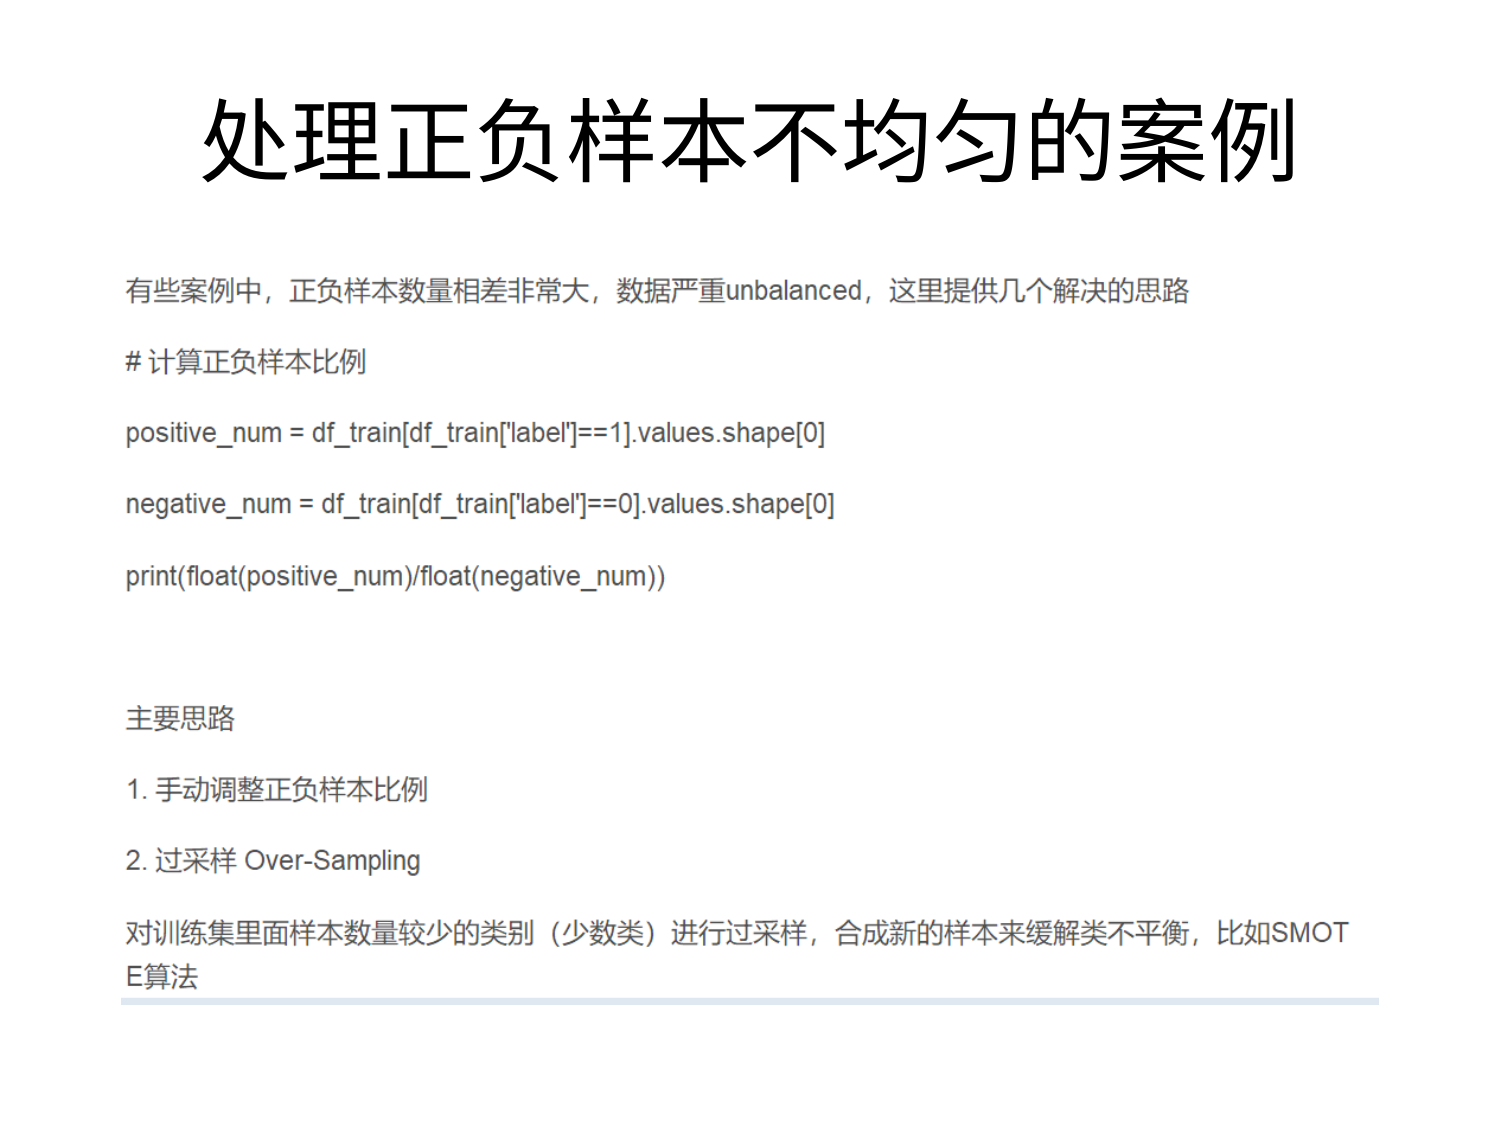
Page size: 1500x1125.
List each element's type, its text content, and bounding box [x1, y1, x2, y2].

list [121, 262, 1379, 1006]
title 处理正负样本不均匀的案例 [75, 45, 1425, 233]
